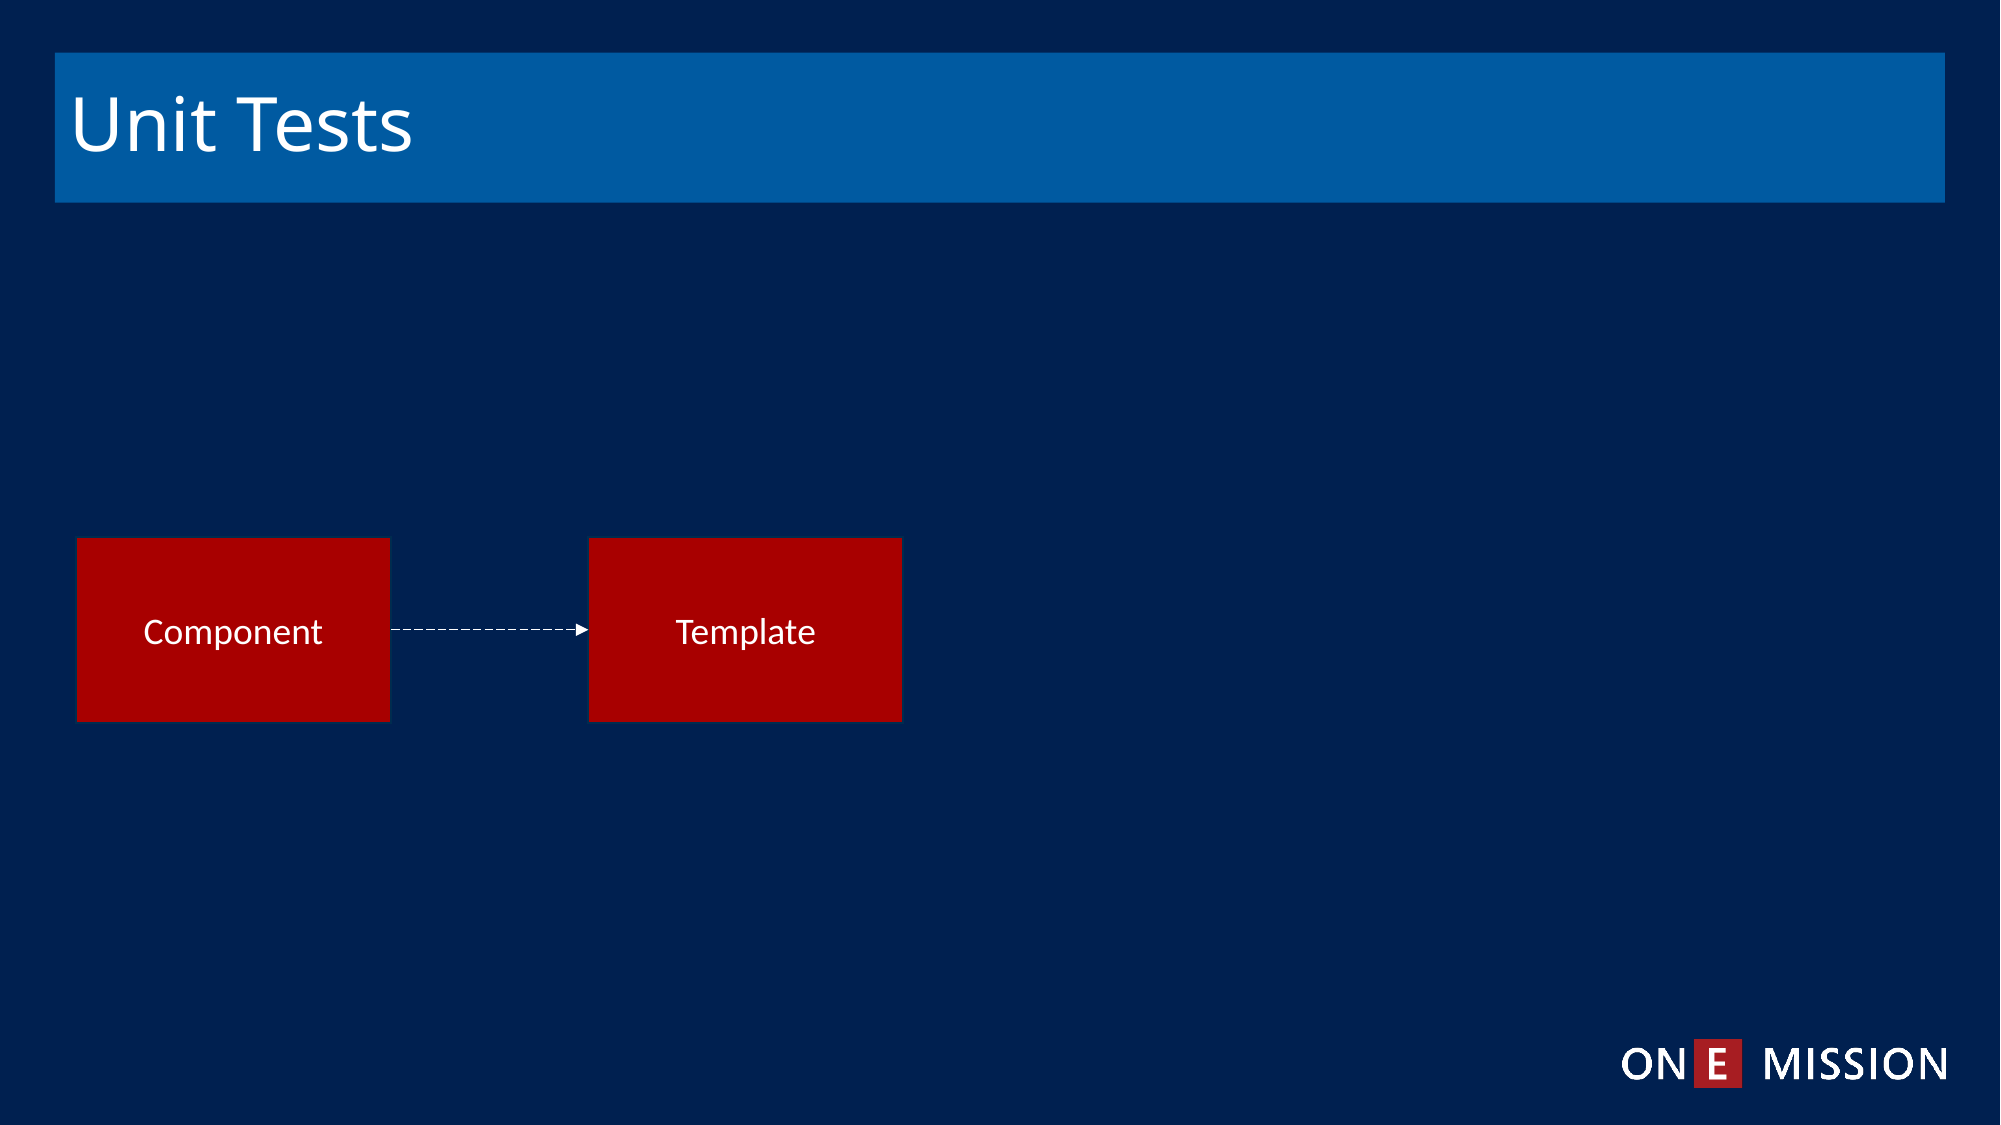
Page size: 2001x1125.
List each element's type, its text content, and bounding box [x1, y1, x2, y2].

text_box Component [75, 536, 392, 724]
title Unit Tests [54, 52, 1945, 203]
text_box Template [587, 536, 904, 724]
picture [1622, 1039, 1946, 1088]
